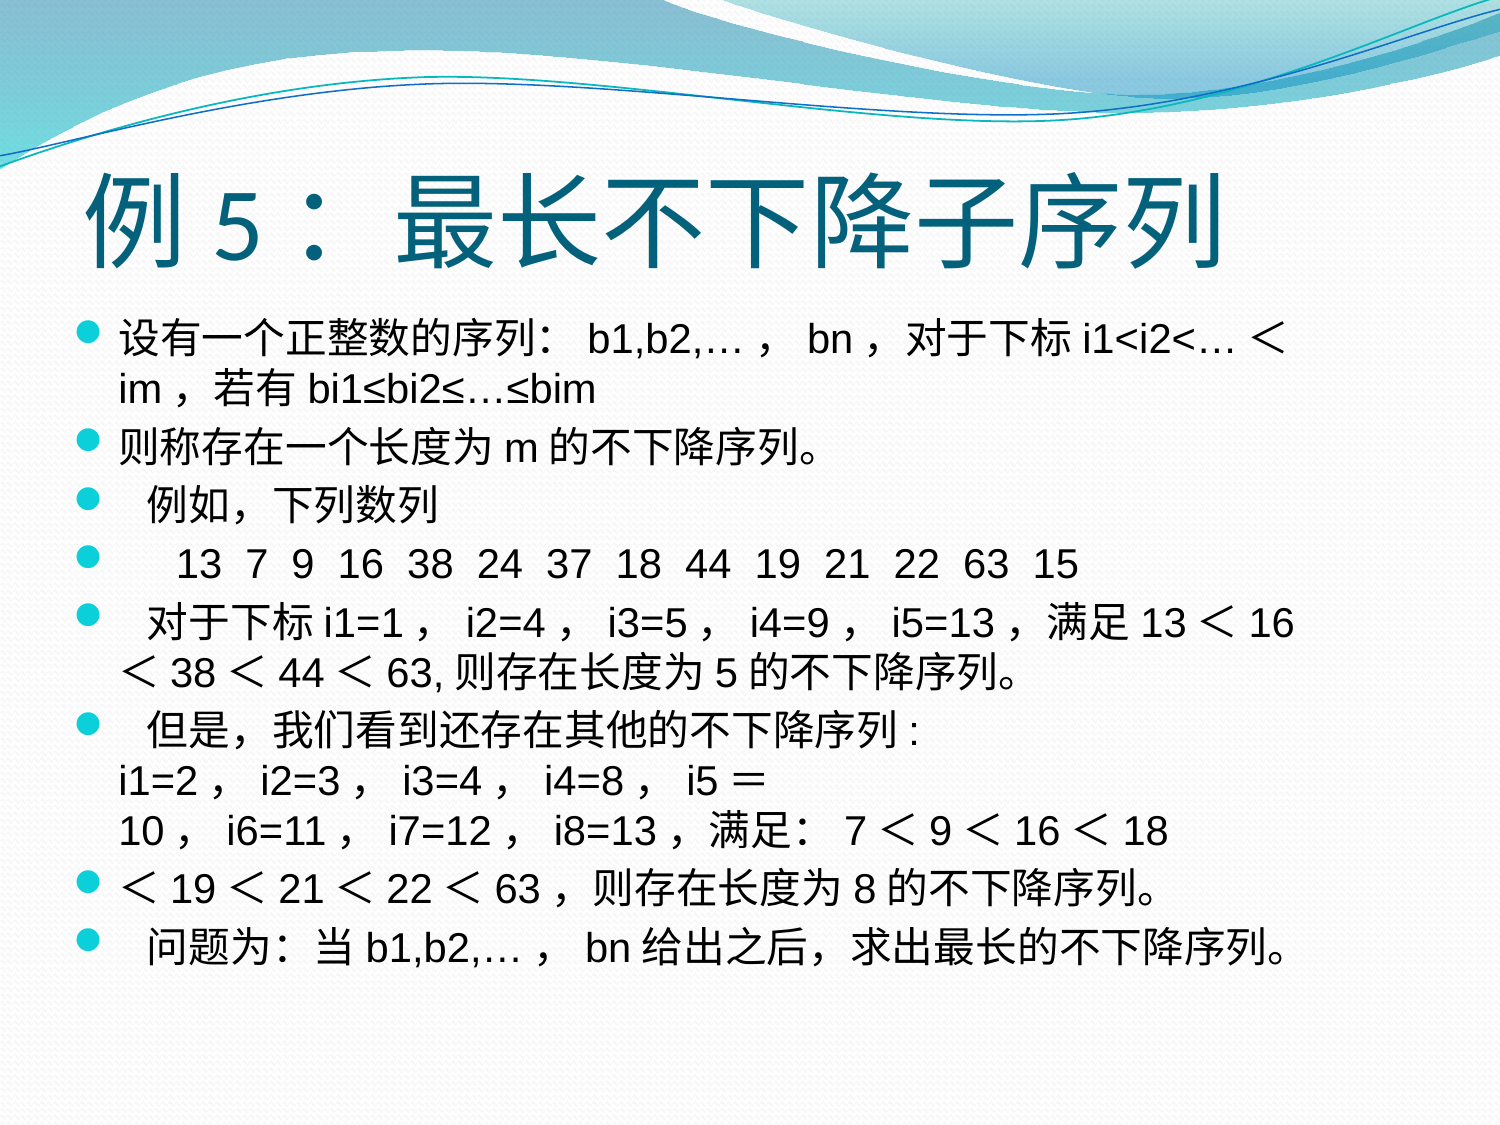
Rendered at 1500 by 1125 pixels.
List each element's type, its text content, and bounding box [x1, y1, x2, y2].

text_box 设有一个正整数的序列：b1,b2,…，bn，对于下标i1<i2<…＜im，若有bi1≤bi2≤…≤bim 则称存在一个长度为m的不下降序列。 例如，下列数列 13 7 9 16 38 24 37 18 44 19 21 22 63 15 对于下标i1=1，i2=4，i3=5，i4=9，i5=13，满足13＜16＜38＜44＜63,则存在长度为5的不下降序列。 但是，我们看到还存在其他的不下降序列: i1=2，i2=3，i3=4，i4=8，i5＝10，i6=11，i7=12，i8=13，满足：7＜9＜16＜18 ＜19＜21＜22＜63，则存在长度为8的不下降序列。 问题为：当b1,b2,…，bn给出之后，求出最长的不下降序列。 [58, 304, 1360, 978]
title 例5：最长不下降子序列 [82, 175, 1307, 282]
